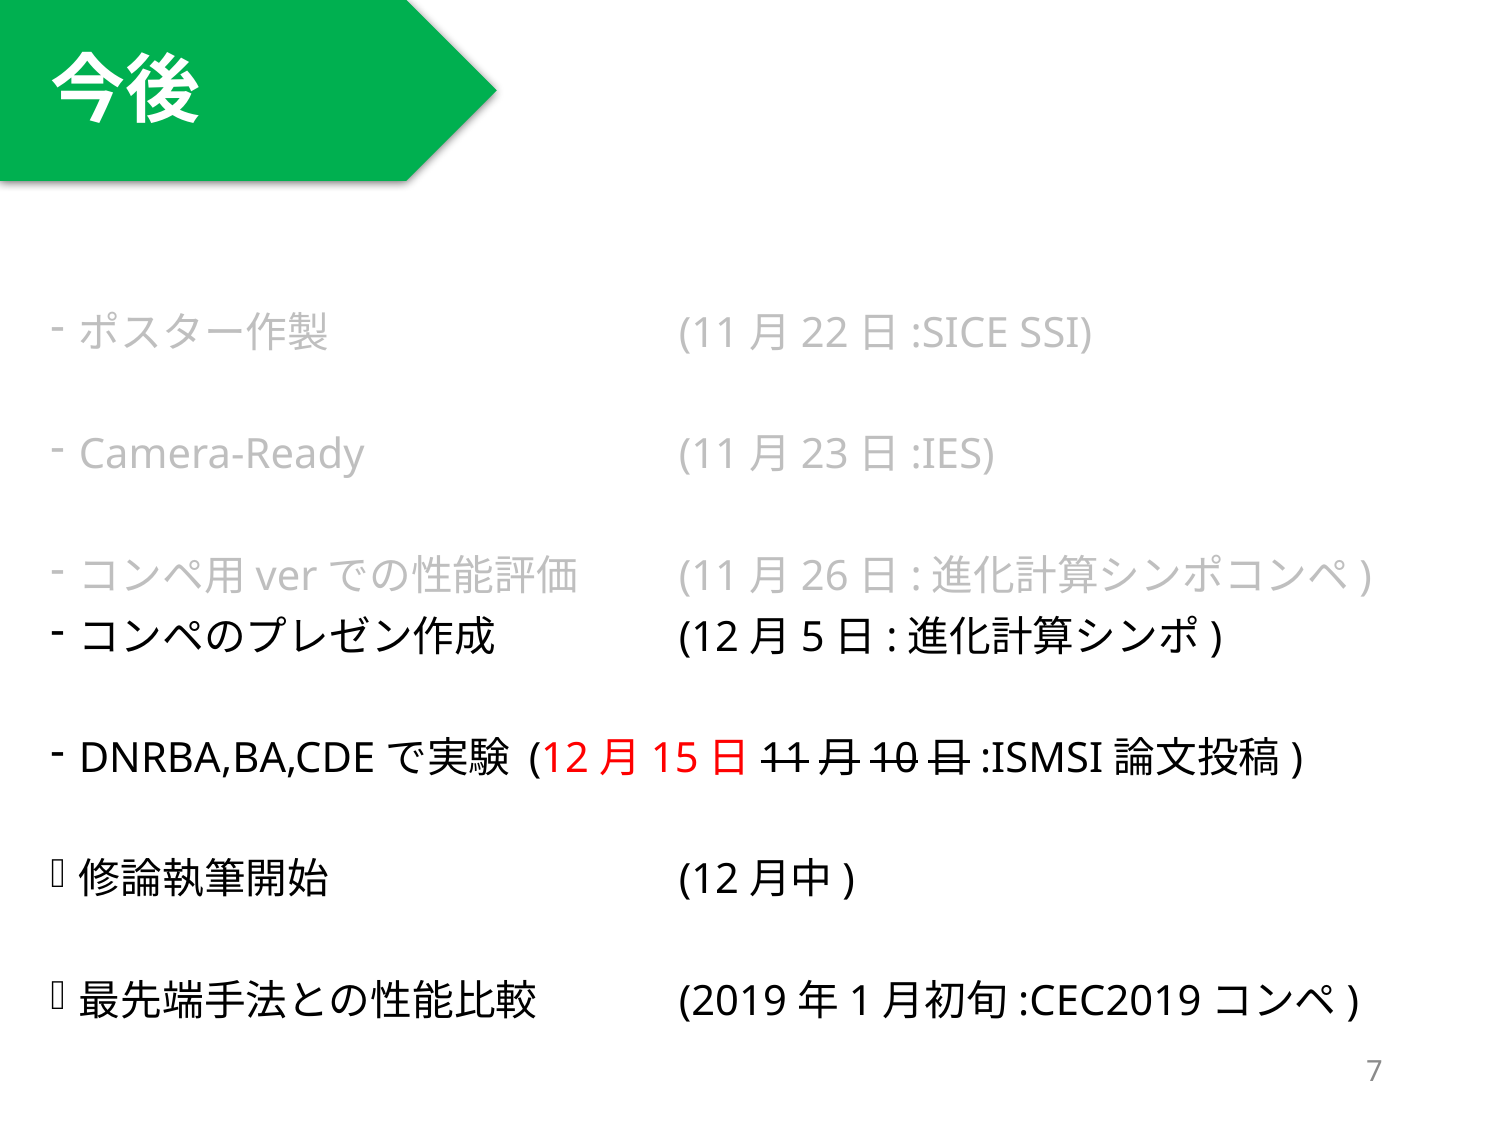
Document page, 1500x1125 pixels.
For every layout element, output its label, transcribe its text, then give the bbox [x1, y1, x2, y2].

list ポスター作製 (11月22日:SICE SSI) Camera-Ready (11月23日:IES) コンペ用verでの性能評価 (11月26日:進化計算シンポコンペ) コンペのプレゼン作成 (12月5日:進化計算シンポ) DNRBA,BA,CDEで実験 (12月15日11月10日:ISMSI論文投稿) 修論執筆開始 (12月中) 最先端手法との性能比較 (2019年1月初旬:CEC2019コンペ) [35, 238, 1443, 1041]
text_box 今後 [35, 1, 1010, 183]
slide_number 7 [1060, 1042, 1398, 1103]
